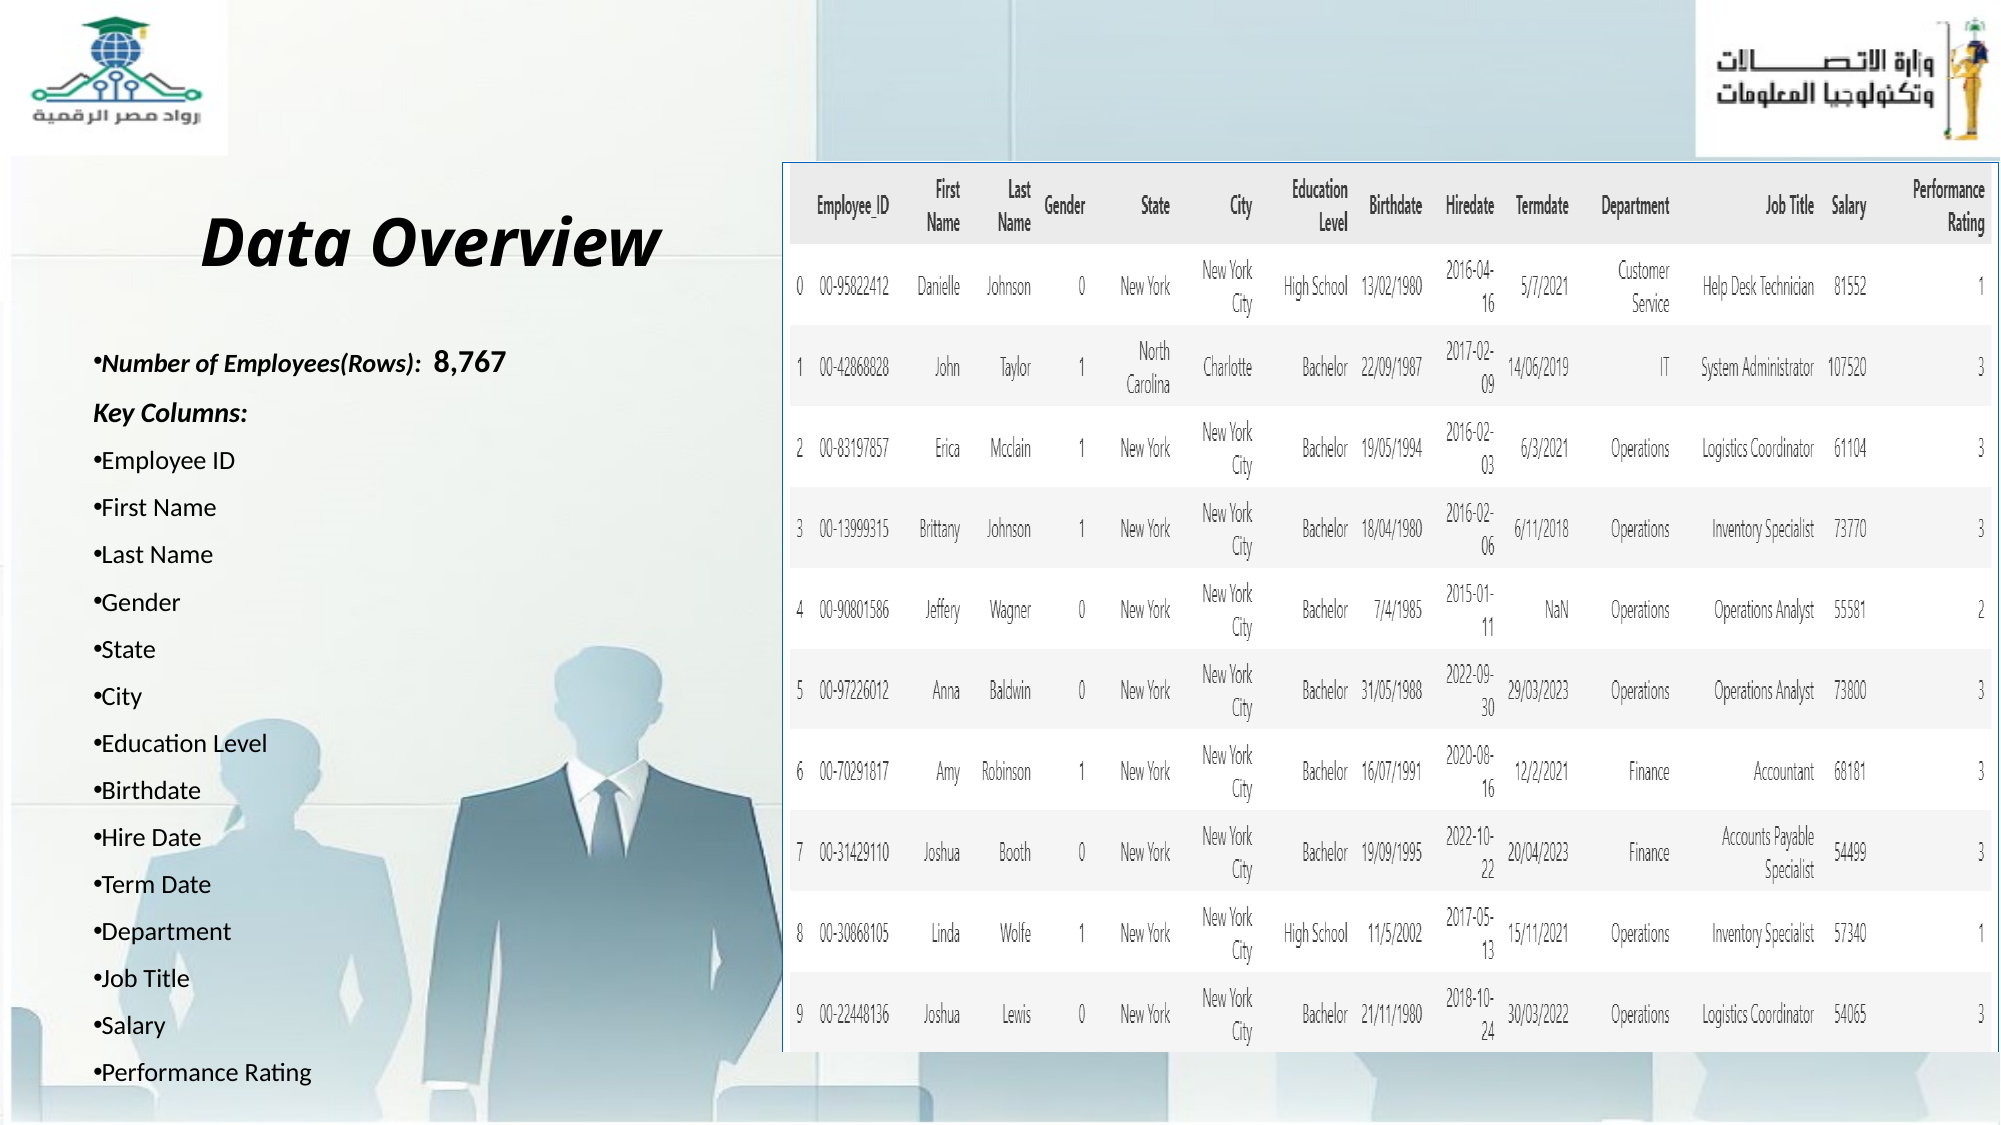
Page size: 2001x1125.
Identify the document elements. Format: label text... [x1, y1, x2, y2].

picture [0, 0, 2001, 1125]
title Data Overview [78, 161, 782, 289]
list Number of Employees(Rows): 8,767 Key Columns: Employee ID First Name Last Name Gender State City Education Level Birthdate Hire Date Term Date Department Job Title Salary Performance Rating [78, 337, 783, 1098]
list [782, 161, 2000, 1052]
